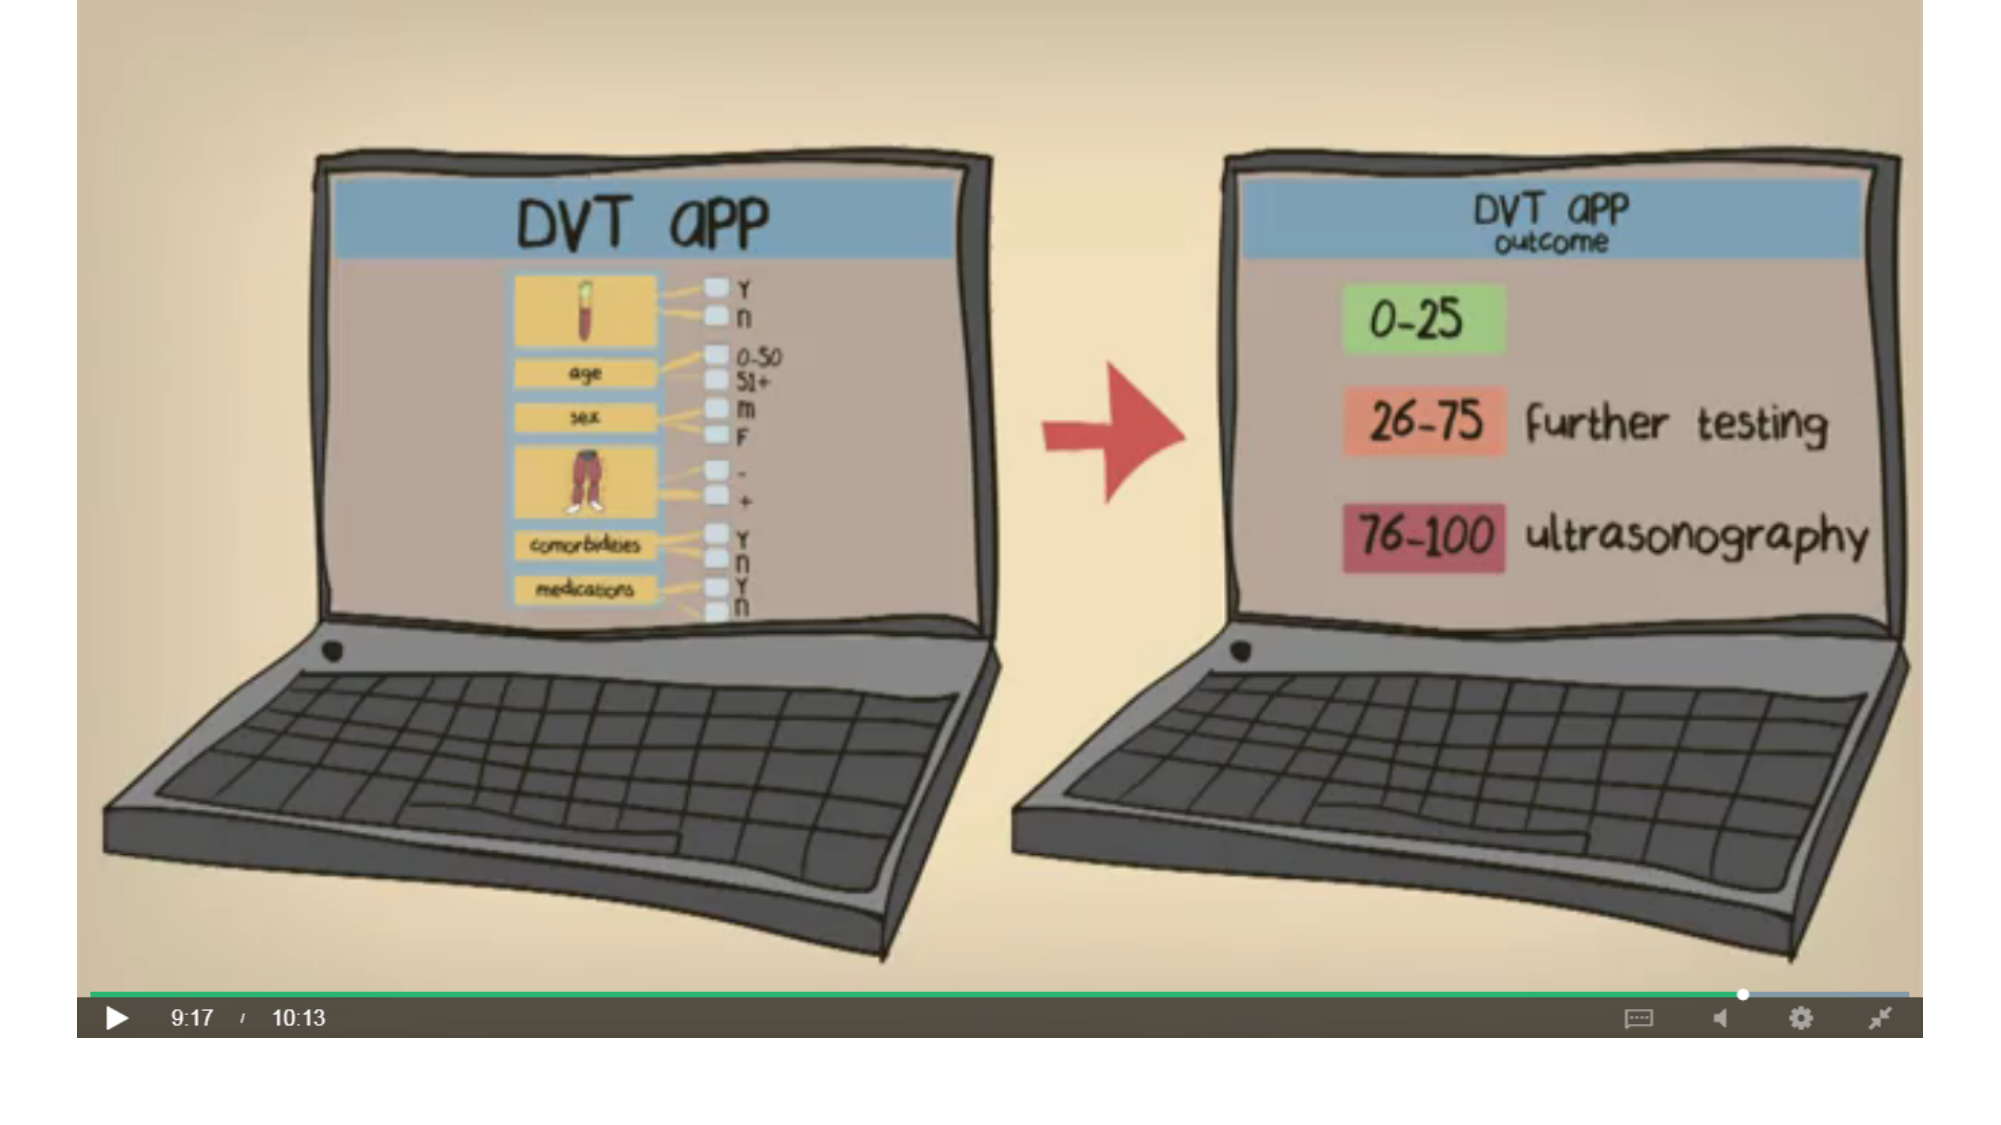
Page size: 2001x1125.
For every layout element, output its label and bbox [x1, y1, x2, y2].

picture [77, 0, 1923, 1038]
